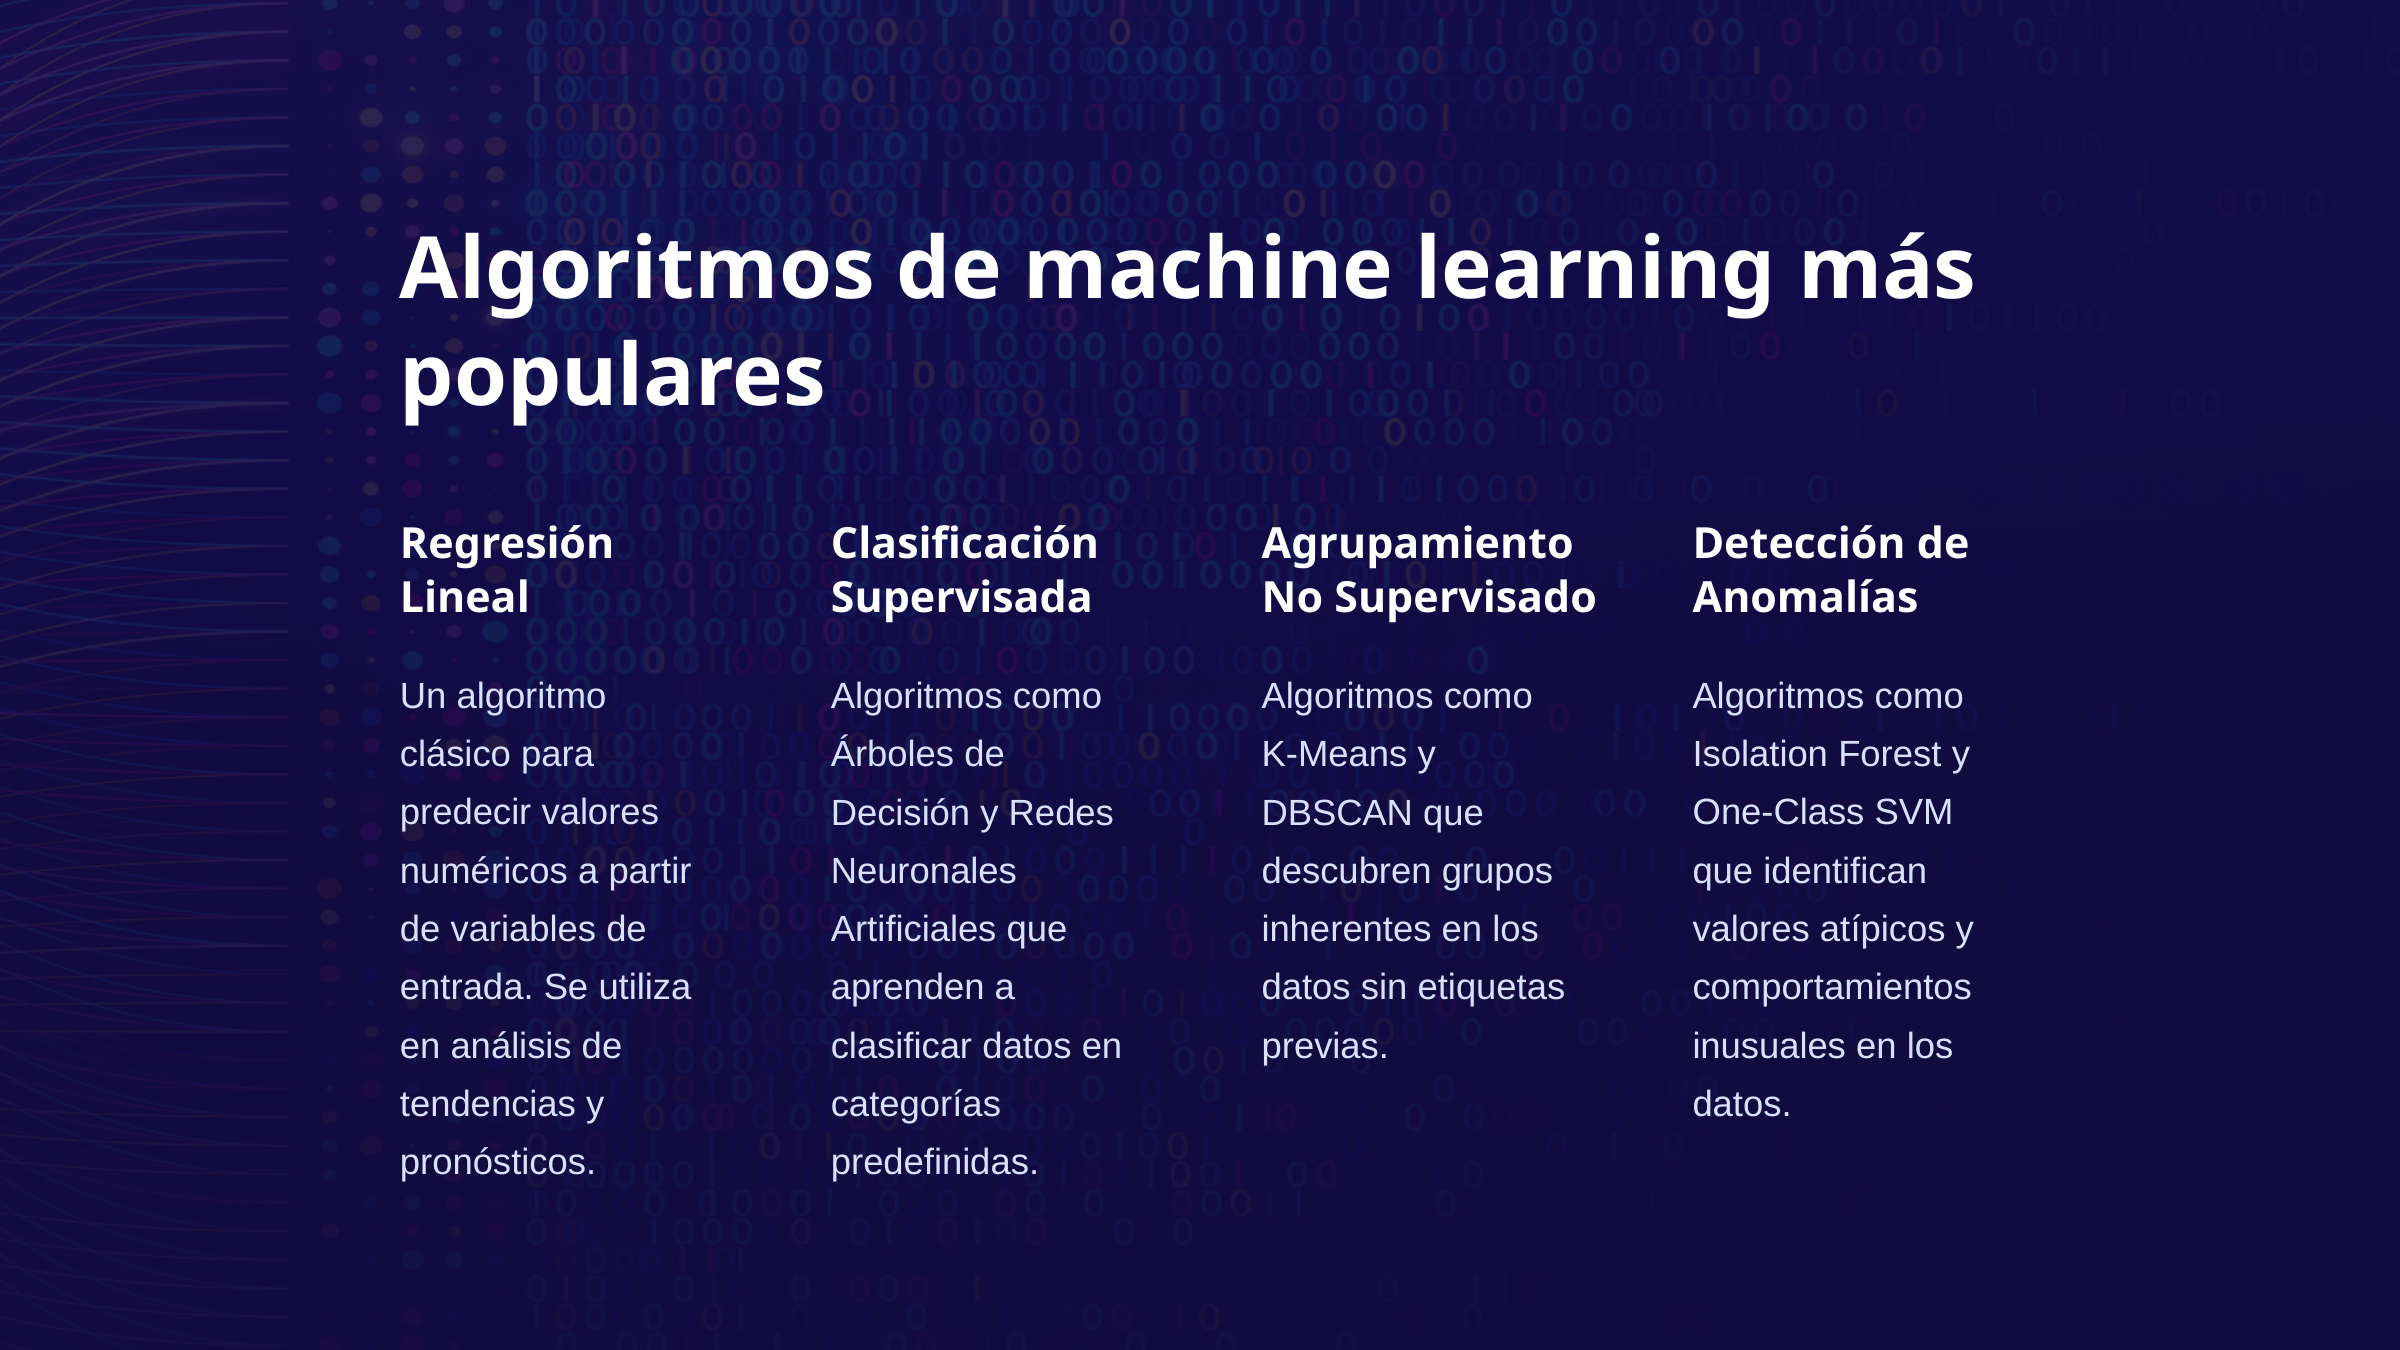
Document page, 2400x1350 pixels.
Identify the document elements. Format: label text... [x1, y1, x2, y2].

text_box Clasificación Supervisada [816, 506, 1157, 614]
text_box Agrupamiento No Supervisado [1246, 506, 1620, 668]
text_box Algoritmos como Árboles de Decisión y Redes Neuronales Artificiales que aprenden a clasificar datos en categorías predefinidas. [816, 649, 1157, 1059]
text_box Algoritmos de machine learning más populares [385, 200, 2015, 416]
text_box [0, 0, 2400, 1350]
text_box Regresión Lineal [385, 506, 726, 614]
text_box Algoritmos como Isolation Forest y One-Class SVM que identifican valores atípicos y comportamientos inusuales en los datos. [1677, 649, 2019, 1117]
text_box Algoritmos como K-Means y DBSCAN que descubren grupos inherentes en los datos sin etiquetas previas. [1246, 649, 1588, 1000]
text_box Un algoritmo clásico para predecir valores numéricos a partir de variables de entrada. Se utiliza en análisis de tendencias y pronósticos. [385, 649, 726, 1117]
text_box Detección de Anomalías [1677, 506, 2019, 614]
